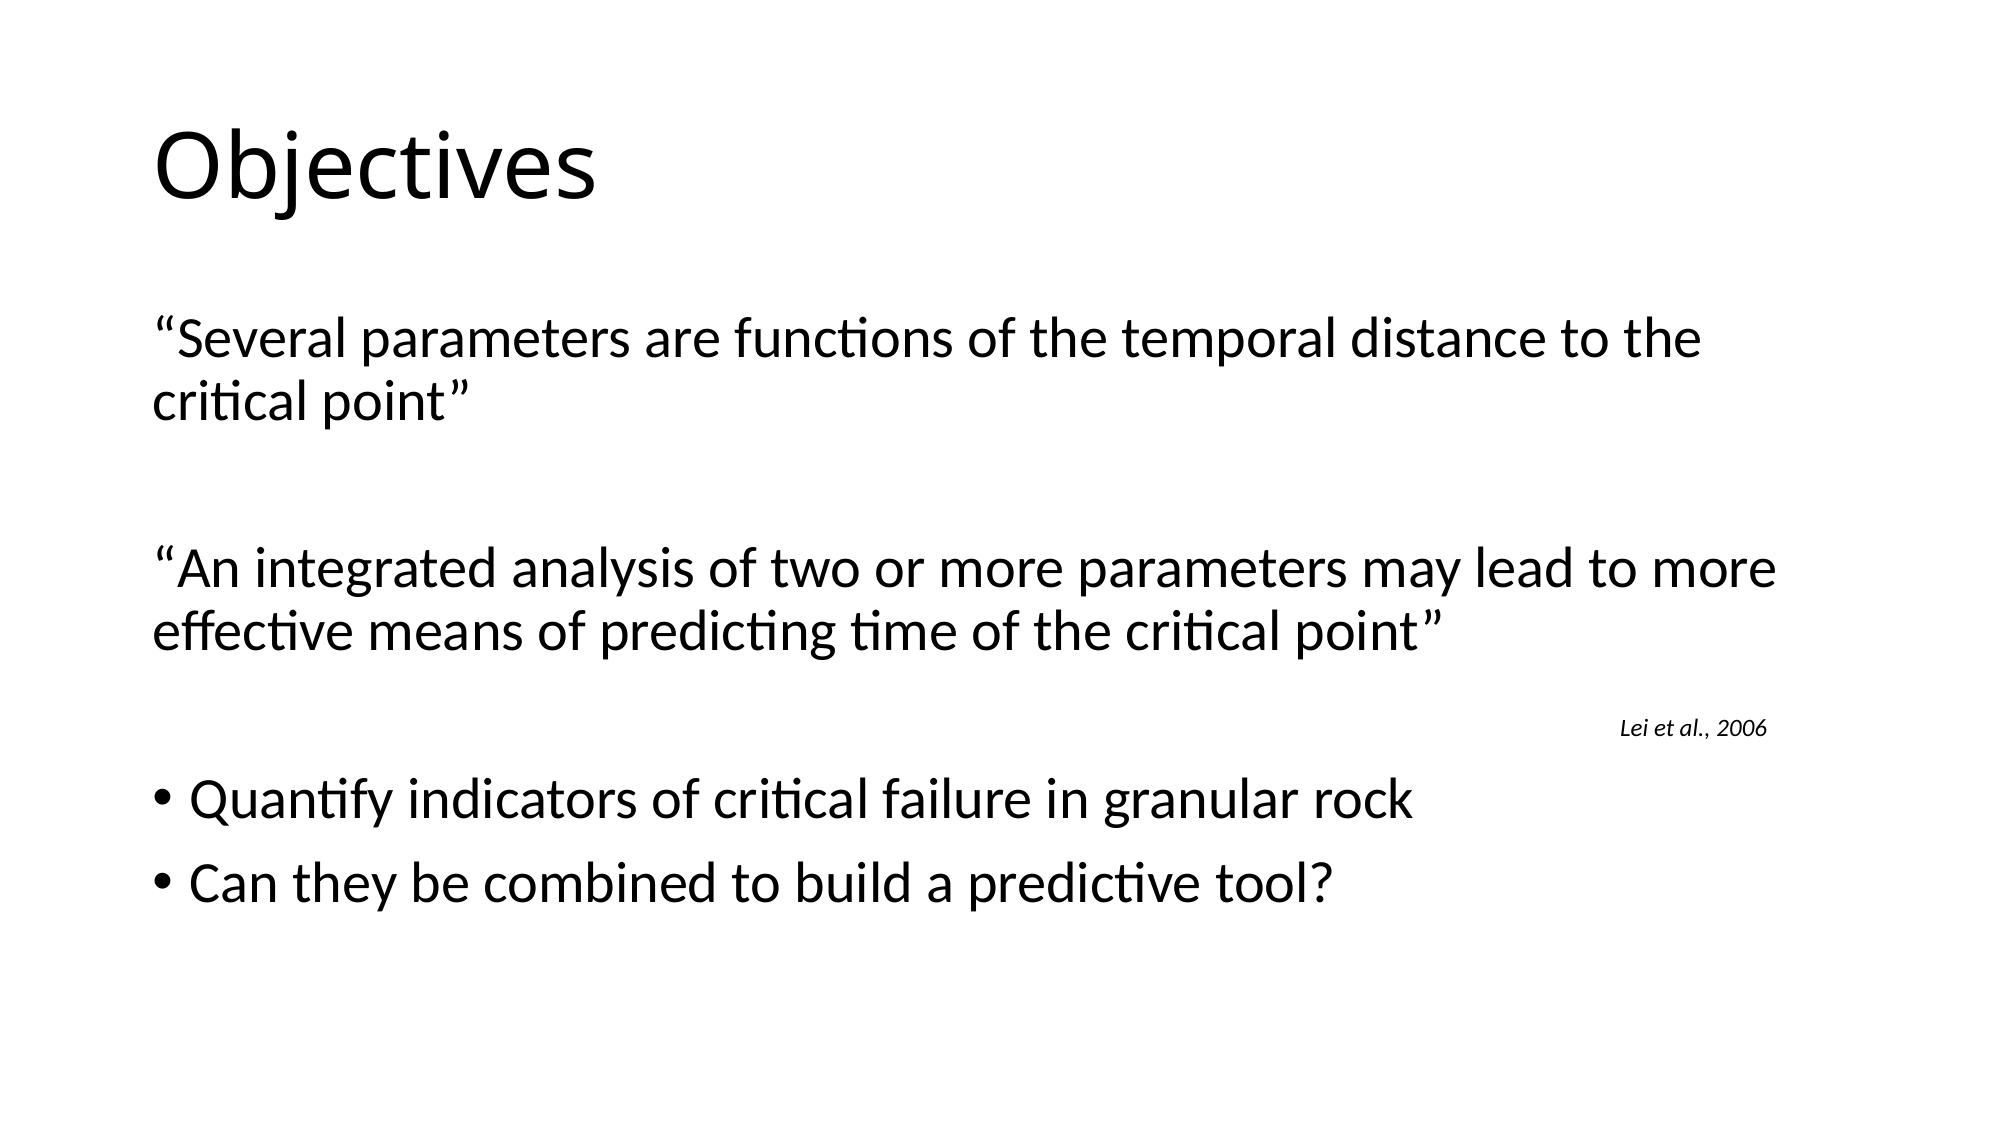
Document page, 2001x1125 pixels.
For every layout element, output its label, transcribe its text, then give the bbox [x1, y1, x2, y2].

title Objectives [137, 59, 1863, 278]
list “Several parameters are functions of the temporal distance to the critical point” “An integrated analysis of two or more parameters may lead to more effective means of predicting time of the critical point” Quantify indicators of critical failure in granular rock Can they be combined to build a predictive tool? [137, 299, 1863, 1014]
text_box Lei et al., 2006 [1605, 704, 1783, 749]
